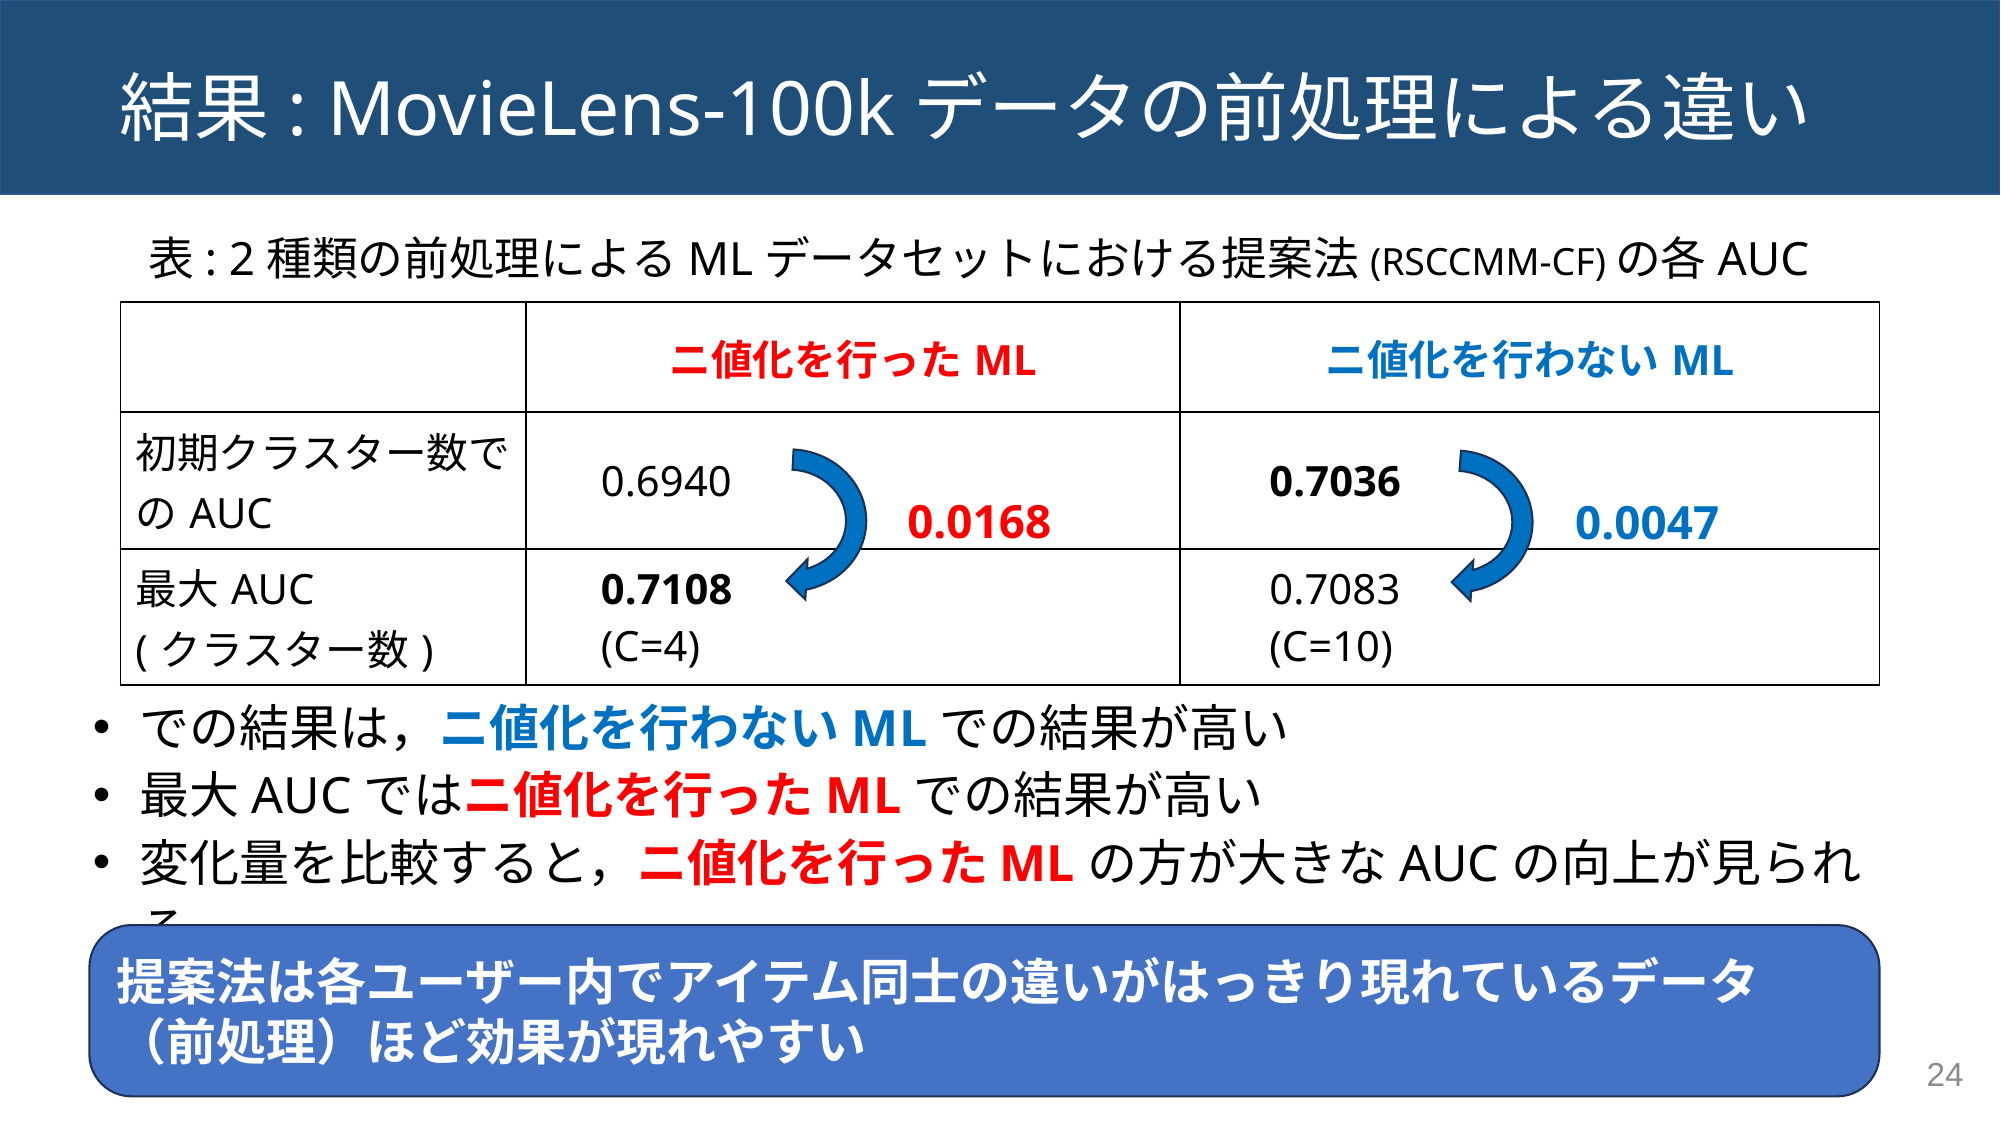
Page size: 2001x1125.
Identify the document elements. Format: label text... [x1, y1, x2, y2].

text_box [0, 0, 2000, 195]
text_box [702, 439, 1095, 602]
title 結果: MovieLens-100kデータの前処理による違い [104, 26, 1929, 197]
text_box 提案法は各ユーザー内でアイテム同士の違いがはっきり現れているデータ（前処理）ほど効果が現れやすい [88, 924, 1881, 1098]
slide_number 24 [1528, 1042, 1979, 1103]
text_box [1369, 440, 1776, 603]
text_box 表: 2種類の前処理によるMLデータセットにおける提案法(RSCCMM-CF)の各AUC [133, 222, 1825, 293]
